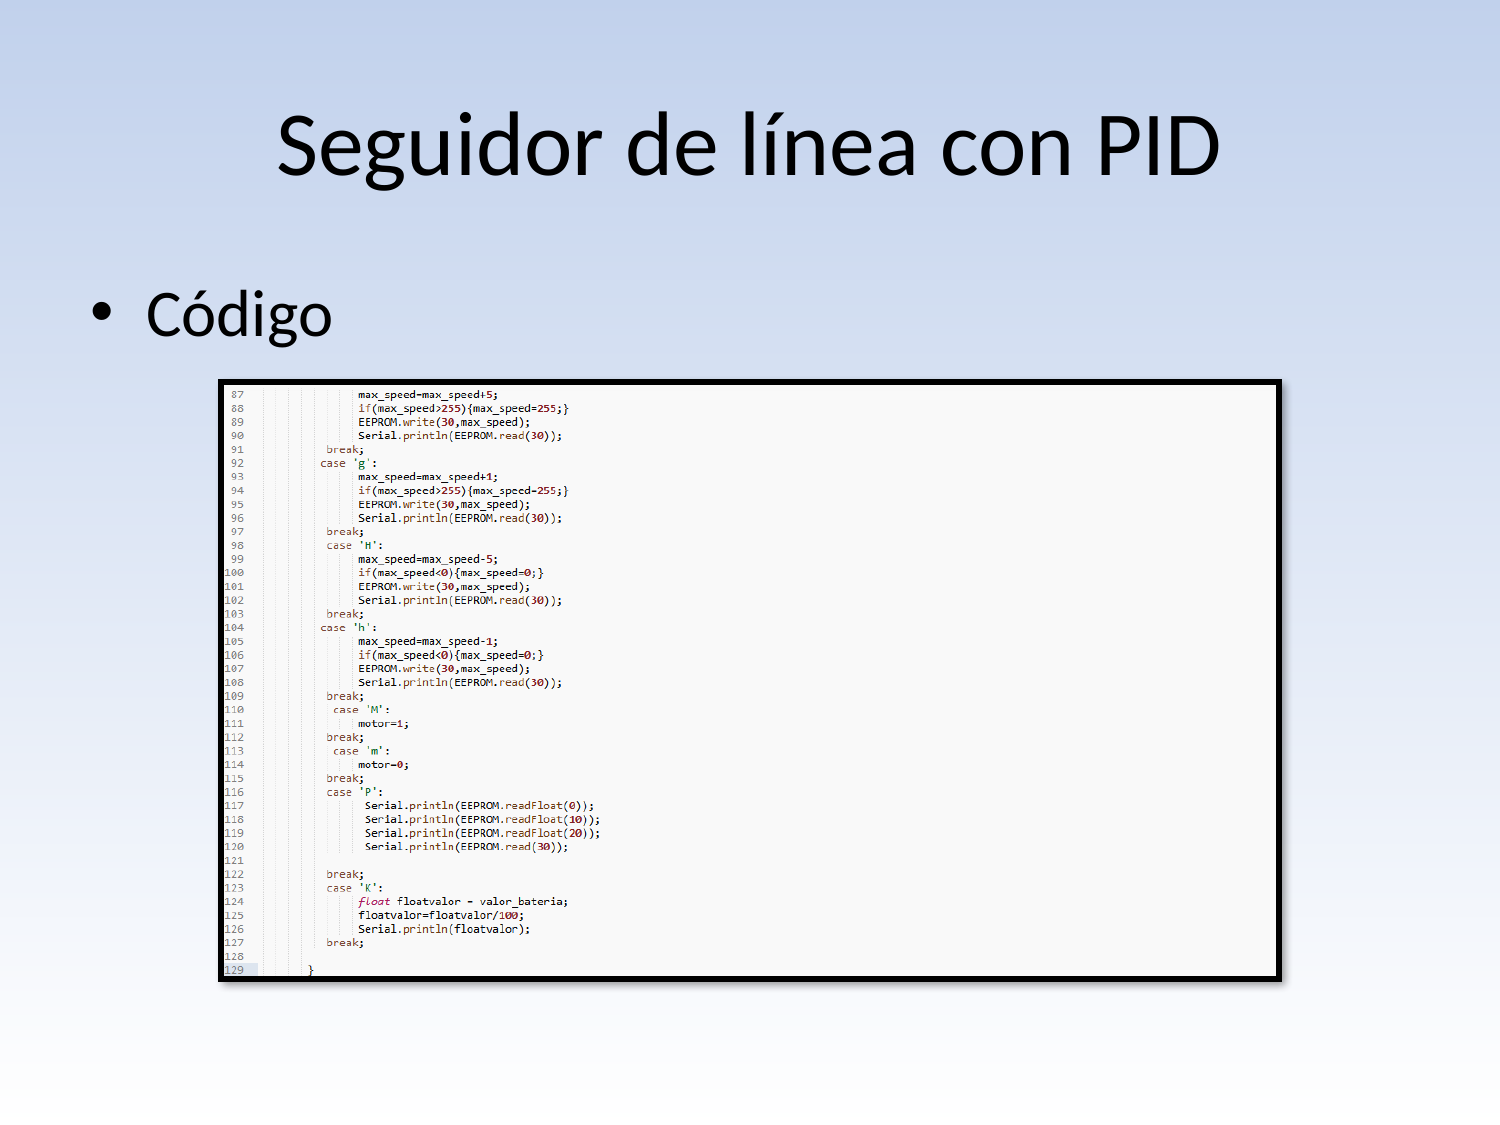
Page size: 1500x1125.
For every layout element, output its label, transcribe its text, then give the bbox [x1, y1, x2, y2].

list Código [75, 262, 1425, 1005]
picture [224, 385, 1276, 977]
title Seguidor de línea con PID [75, 45, 1425, 233]
